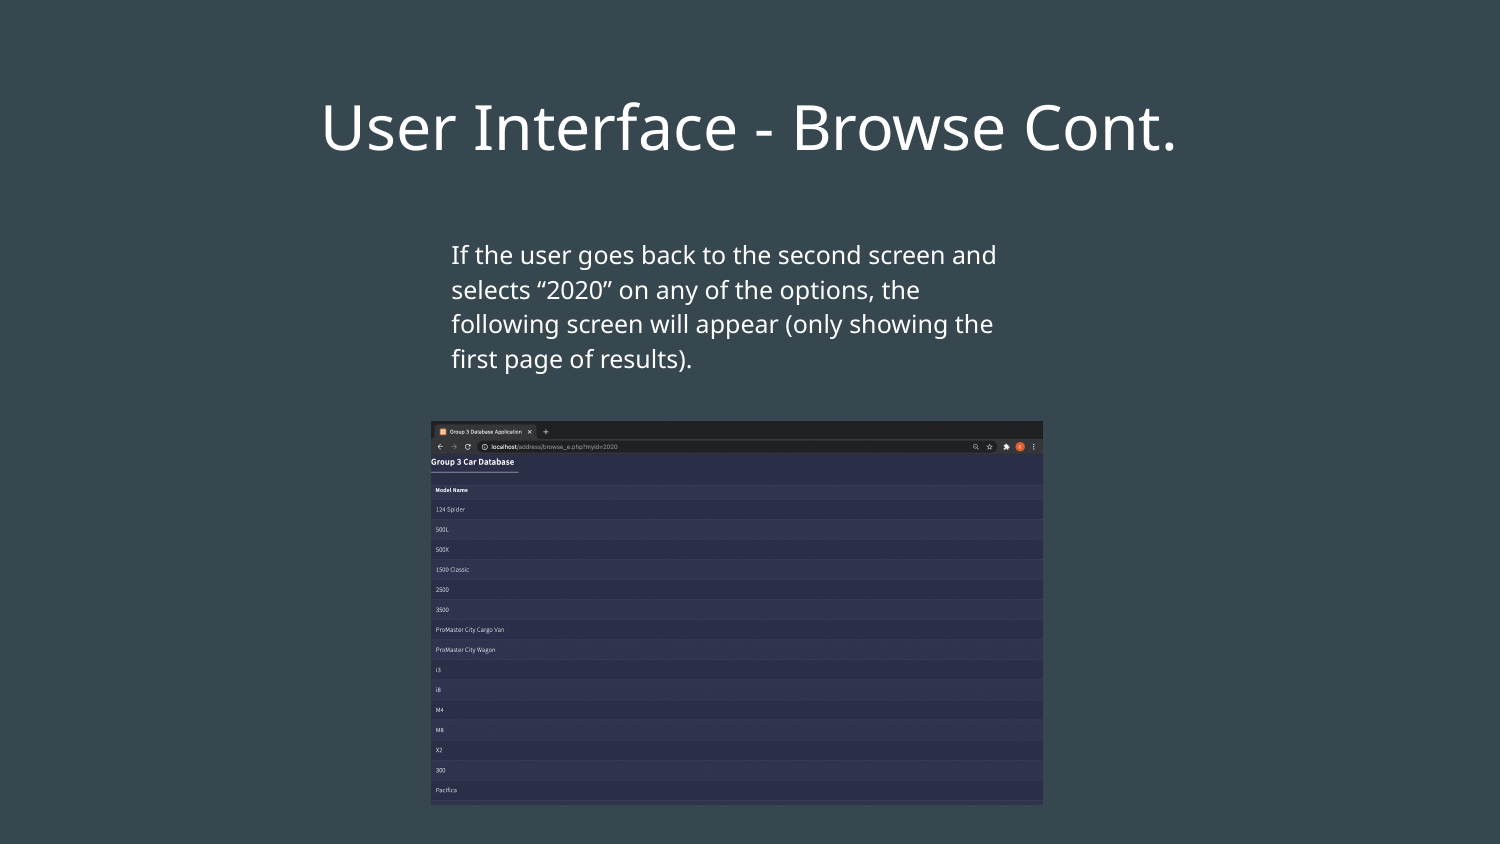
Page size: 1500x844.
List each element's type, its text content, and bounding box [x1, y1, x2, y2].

title User Interface - Browse Cont. [51, 72, 1449, 167]
picture [431, 421, 1043, 805]
text_box If the user goes back to the second screen and selects “2020” on any of the options, the following screen will appear (only showing the first page of results). [436, 220, 1038, 300]
